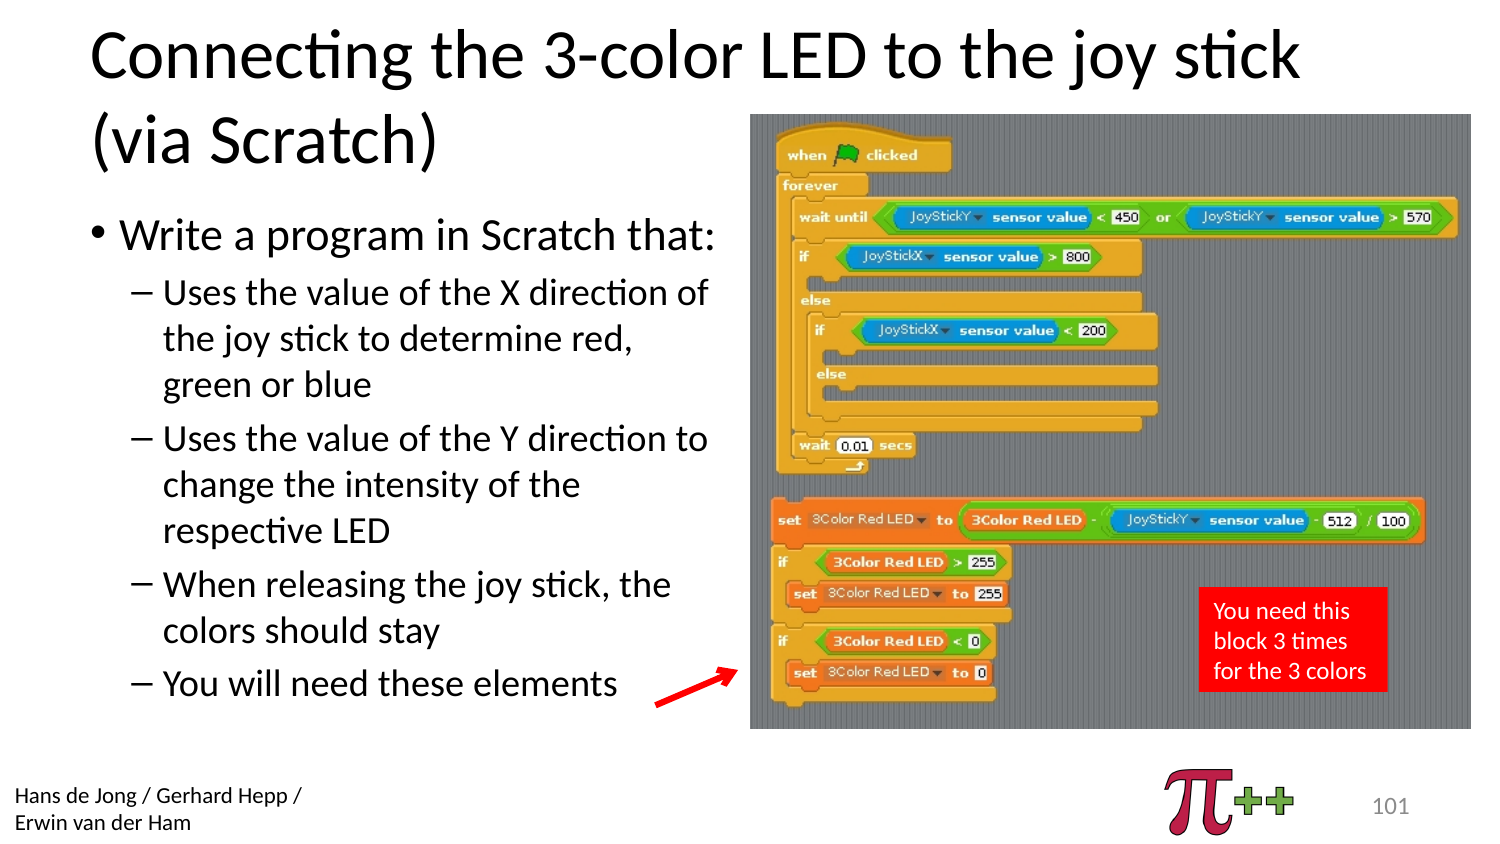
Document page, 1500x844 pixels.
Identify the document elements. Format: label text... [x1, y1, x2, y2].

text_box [655, 669, 739, 706]
picture [749, 114, 1471, 730]
picture [1163, 768, 1294, 836]
list Write a program in Scratch that: Uses the value of the X direction of the joy stick to determine red, green or blue Uses the value of the Y direction to change the intensity of the respective LED When releasing the joy stick, the colors should stay You will need these elements [75, 196, 739, 754]
slide_number 101 [1340, 782, 1425, 827]
title Connecting the 3-color LED to the joy stick (via Scratch) [75, 0, 1425, 186]
